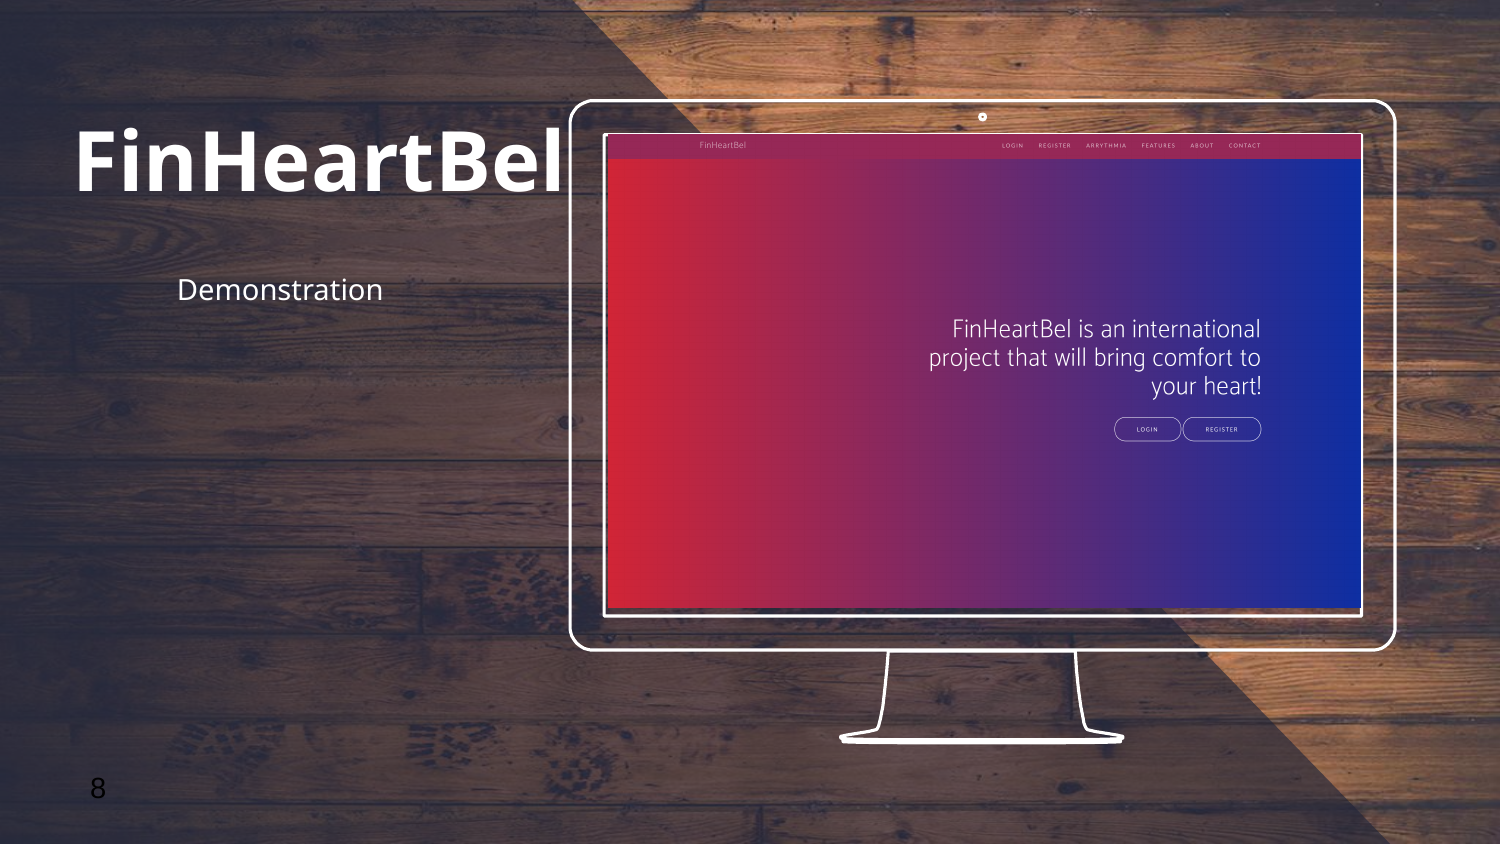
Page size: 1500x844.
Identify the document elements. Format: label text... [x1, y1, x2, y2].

slide_number 8 [75, 766, 165, 807]
text_box Place your screenshot here [604, 613, 1361, 618]
text_box [570, 100, 1396, 650]
picture [574, 0, 1500, 844]
picture [607, 134, 1361, 608]
text_box [840, 651, 1123, 743]
title FinHeartBel [57, 100, 605, 224]
list Demonstration [161, 251, 553, 593]
